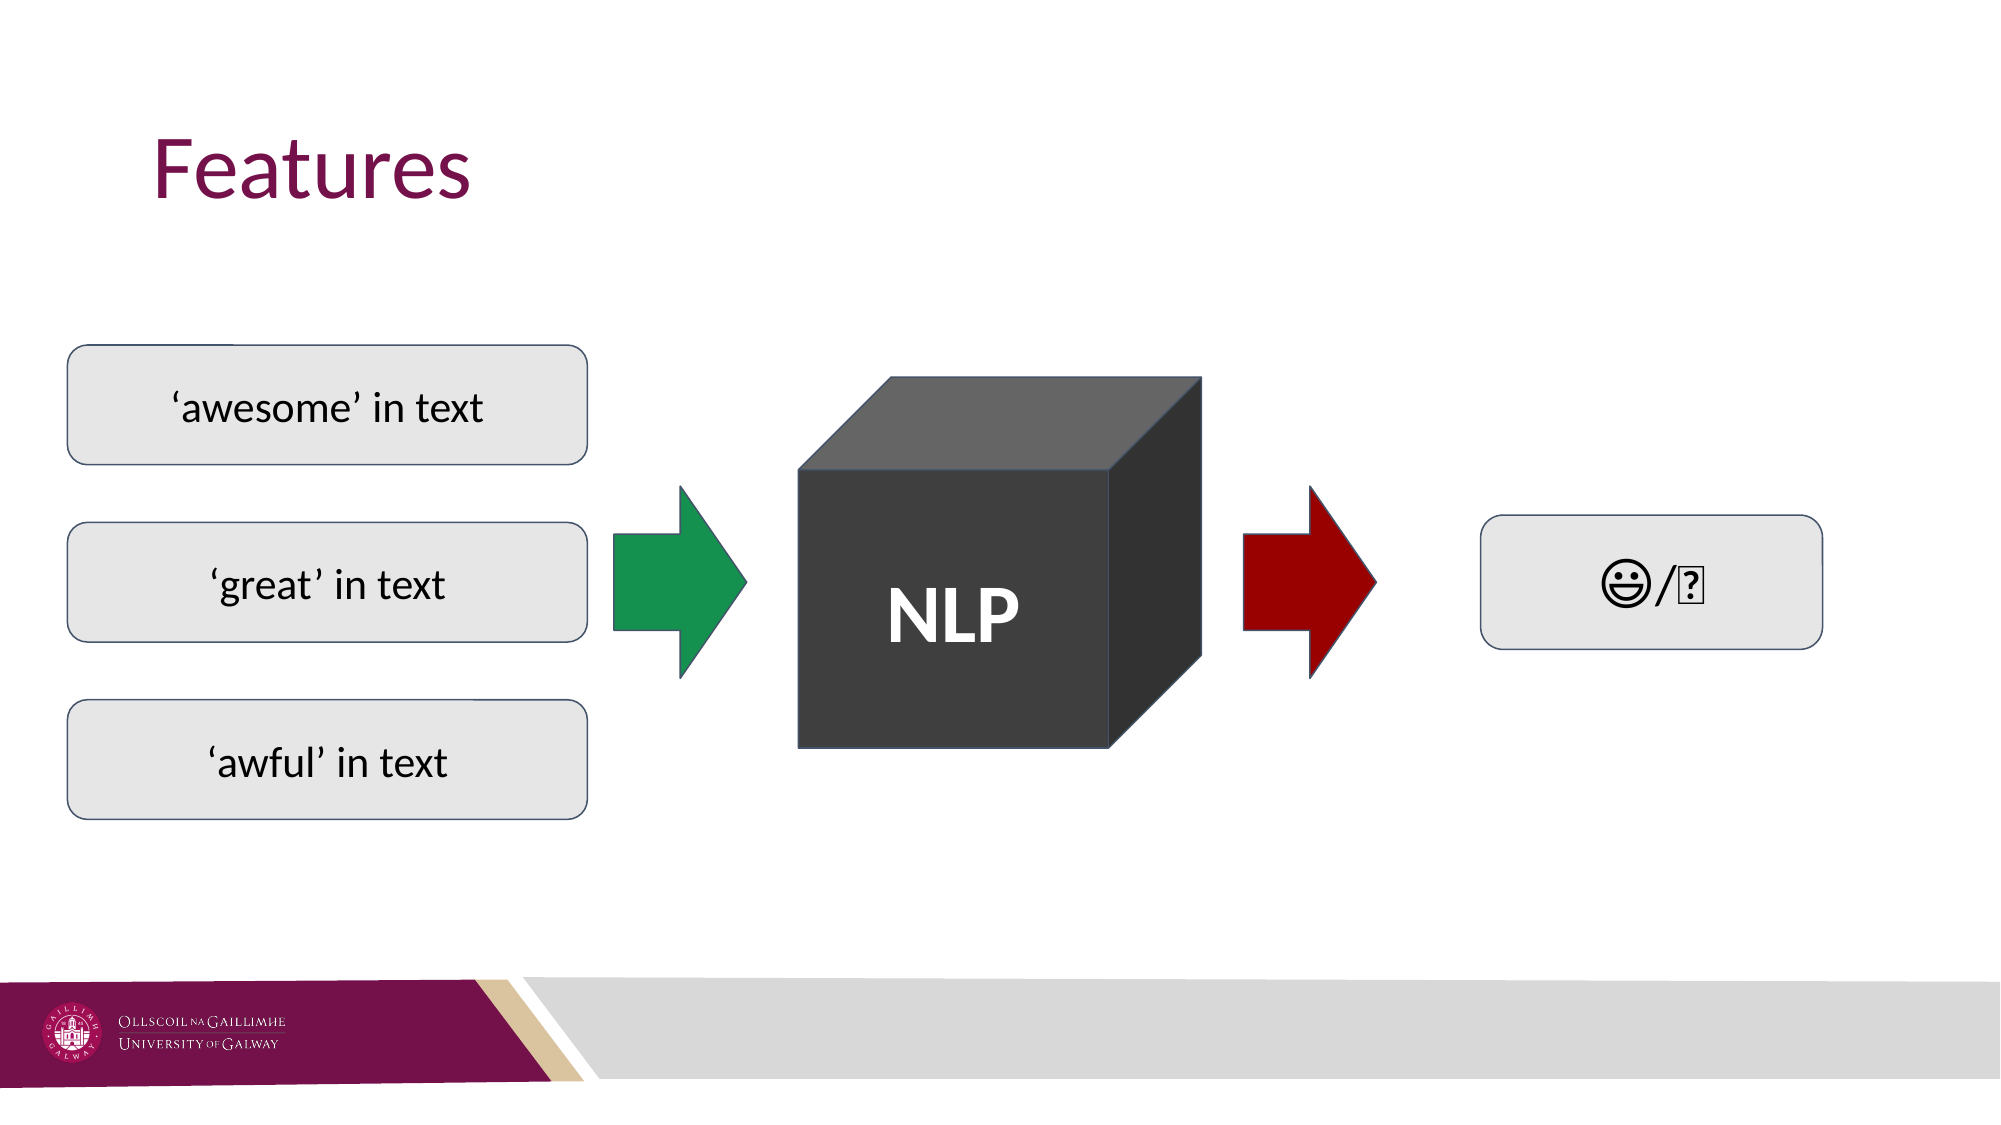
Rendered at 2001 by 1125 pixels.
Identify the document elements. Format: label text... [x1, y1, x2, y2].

text_box NLP [798, 377, 1202, 748]
text_box 😃/🙁 [1480, 515, 1823, 650]
text_box ‘awful’ in text [67, 699, 588, 820]
text_box ‘great’ in text [67, 522, 588, 643]
text_box ‘awesome’ in text [67, 345, 588, 465]
text_box [1243, 486, 1377, 679]
title Features [137, 59, 1863, 278]
text_box [613, 486, 747, 679]
picture [42, 1002, 285, 1063]
